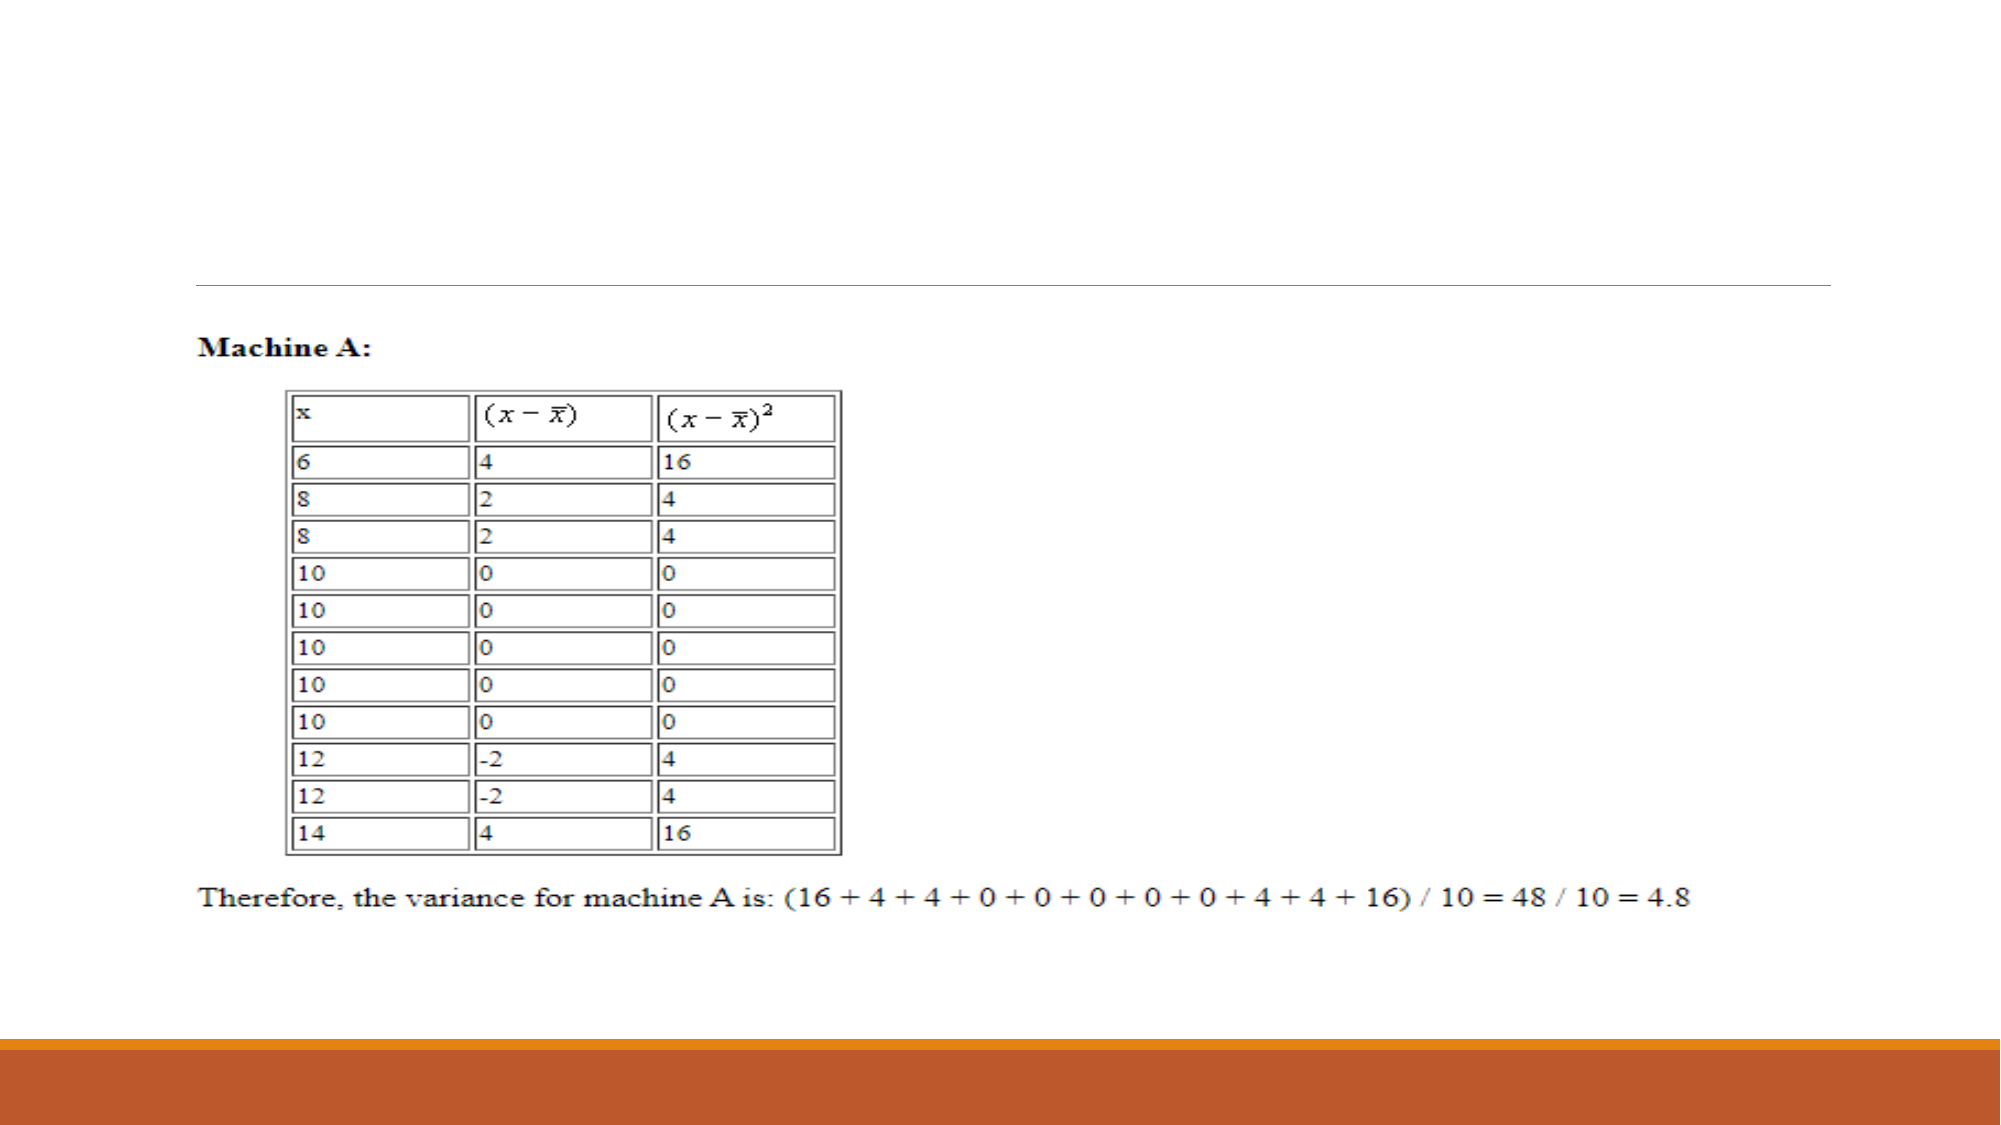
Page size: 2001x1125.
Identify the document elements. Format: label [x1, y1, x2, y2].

list [179, 319, 1801, 928]
